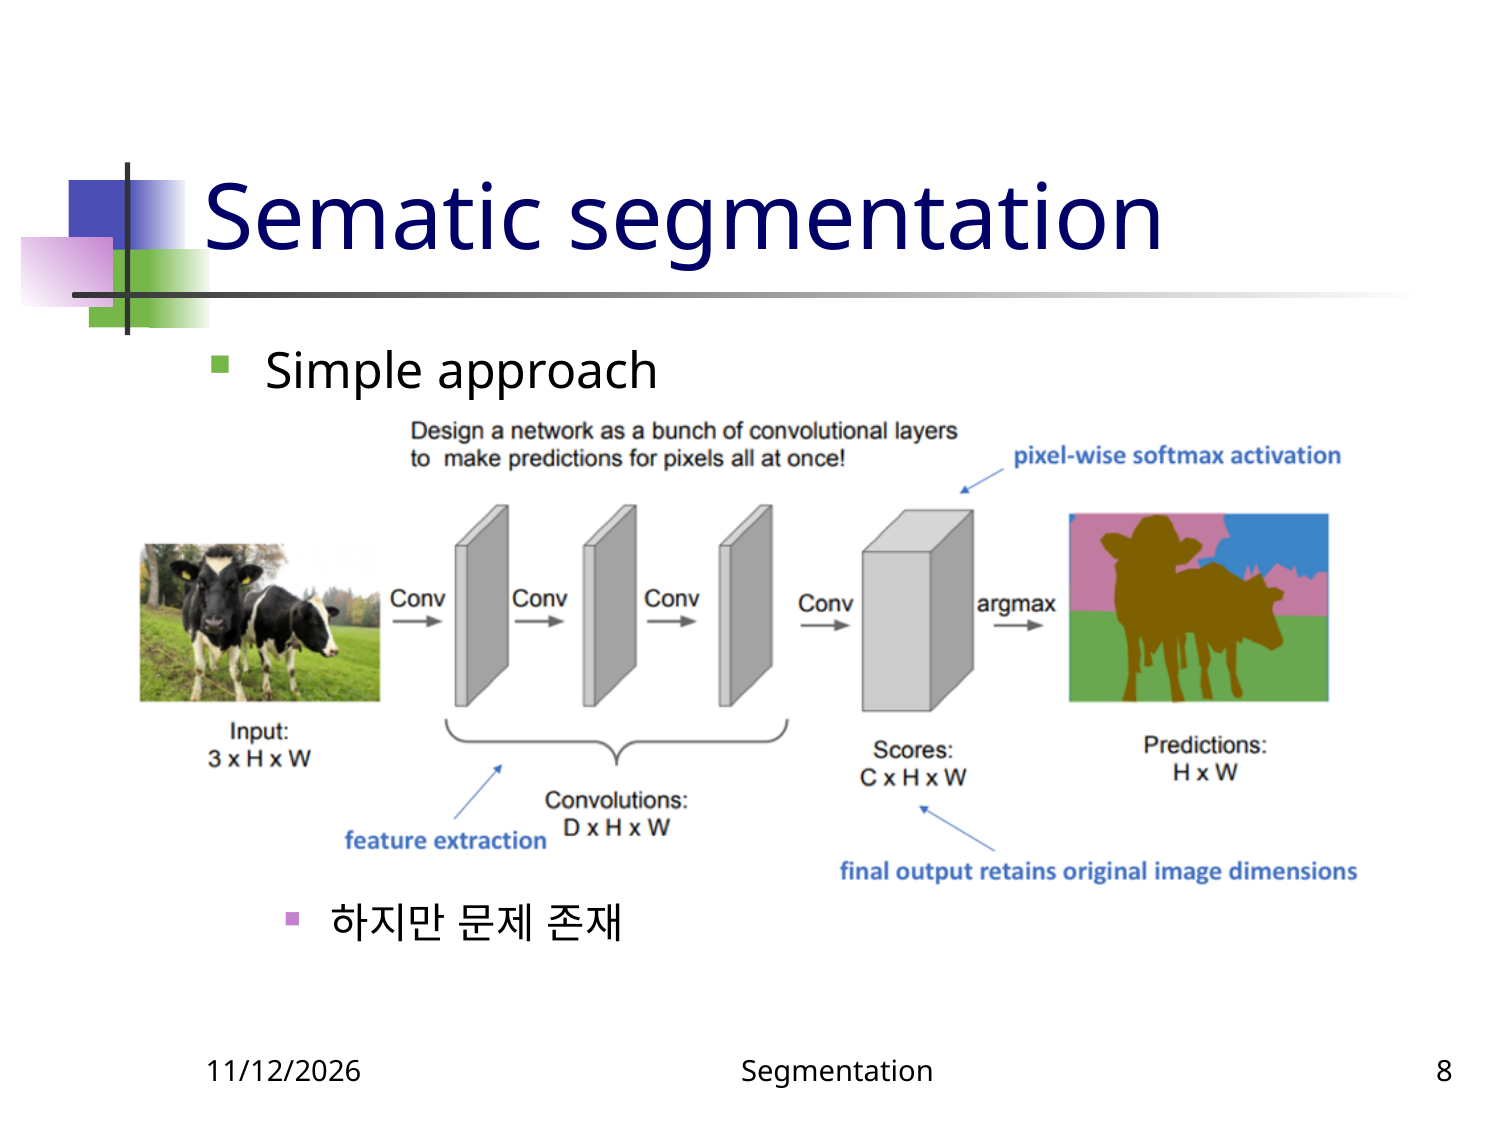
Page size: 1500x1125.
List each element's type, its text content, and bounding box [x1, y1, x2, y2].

footer Segmentation [600, 1024, 1075, 1100]
list Simple approach 하지만 문제 존재 [193, 331, 1469, 1006]
title Sematic segmentation [188, 35, 1468, 275]
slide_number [190, 1024, 504, 1100]
slide_number 8 [1155, 1024, 1468, 1100]
picture [129, 409, 1388, 897]
